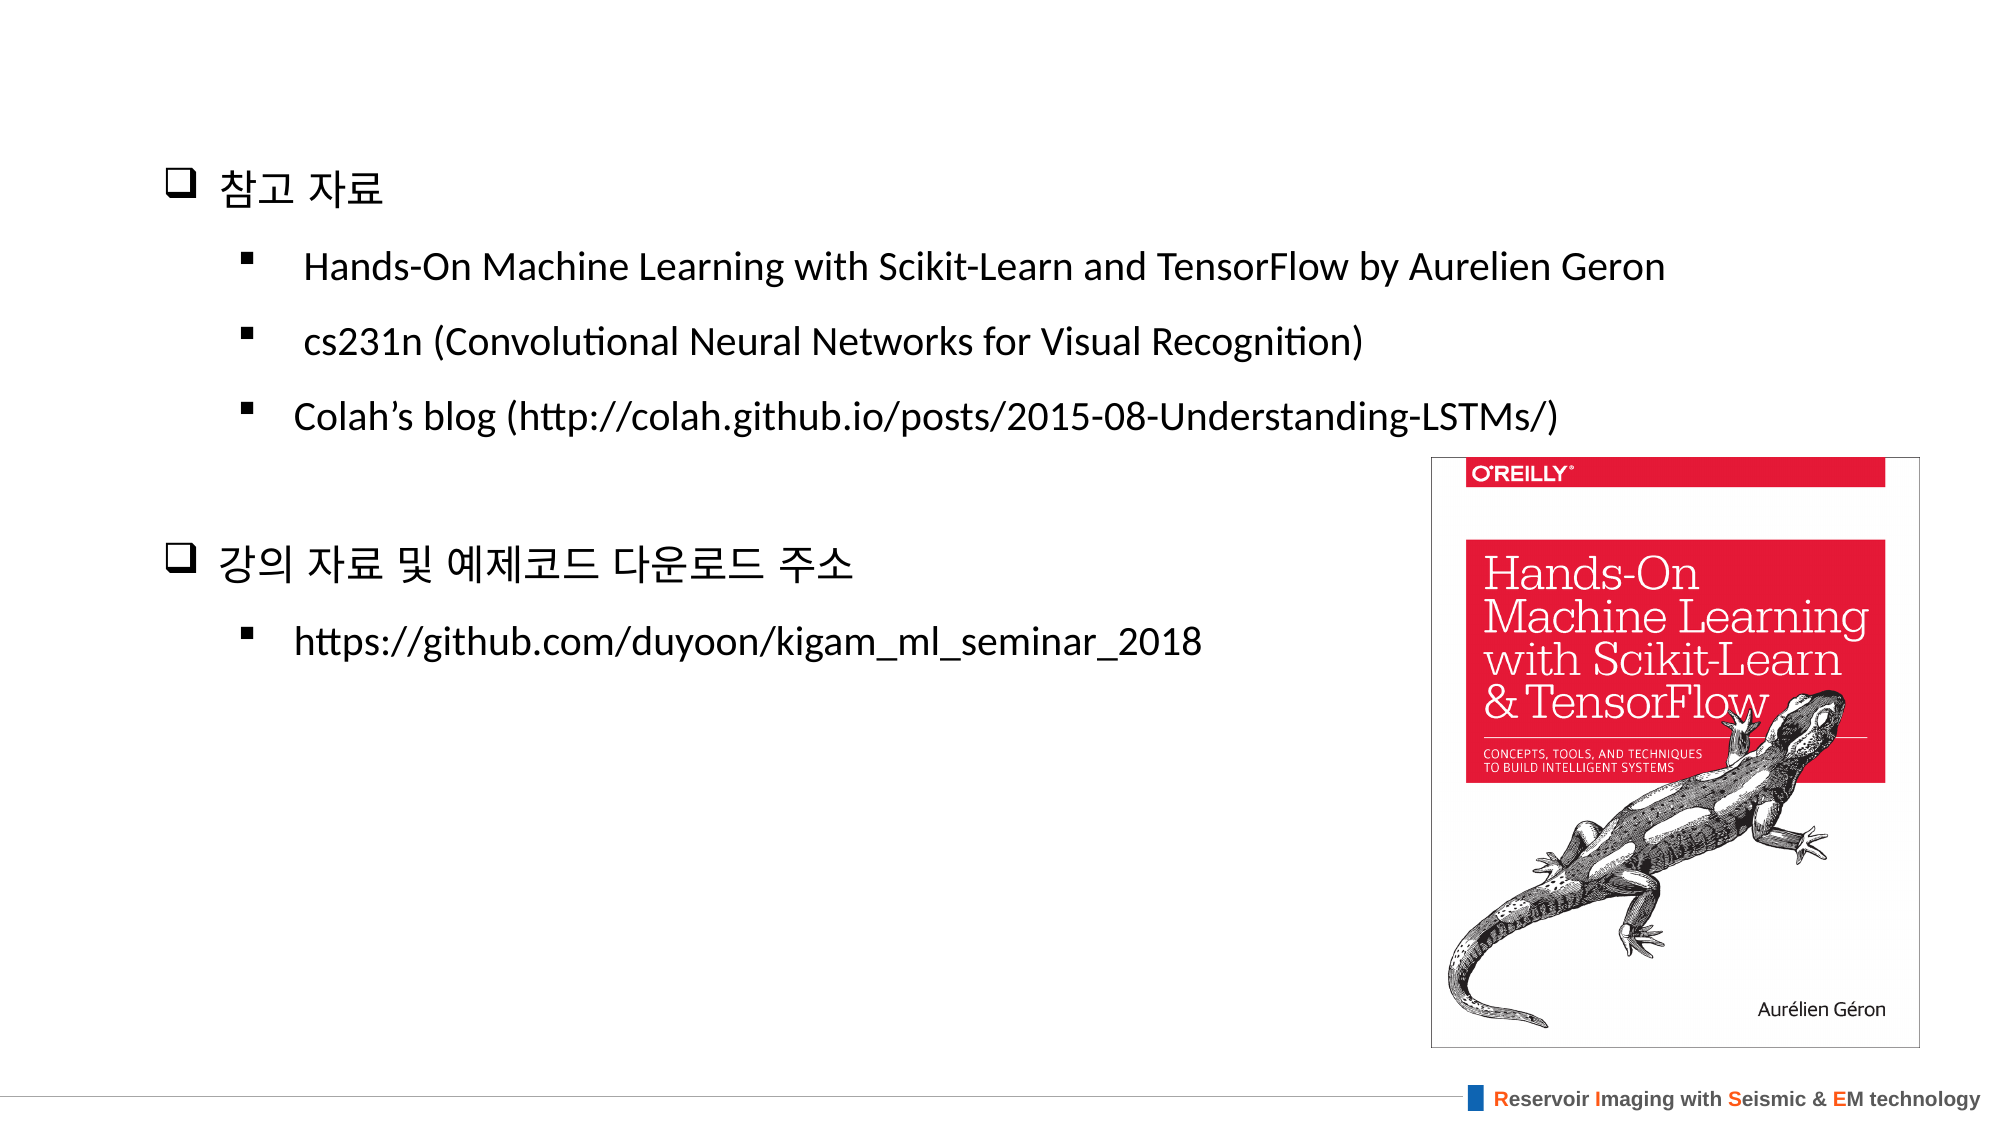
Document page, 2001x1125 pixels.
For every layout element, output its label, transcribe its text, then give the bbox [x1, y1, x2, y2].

text_box 참고 자료 Hands-On Machine Learning with Scikit-Learn and TensorFlow by Aurelien Geron cs231n (Convolutional Neural Networks for Visual Recognition) Colah’s blog (http://colah.github.io/posts/2015-08-Understanding-LSTMs/) 강의 자료 및 예제코드 다운로드 주소 https://github.com/duyoon/kigam_ml_seminar_2018 [147, 131, 1736, 822]
picture [1431, 457, 1920, 1048]
